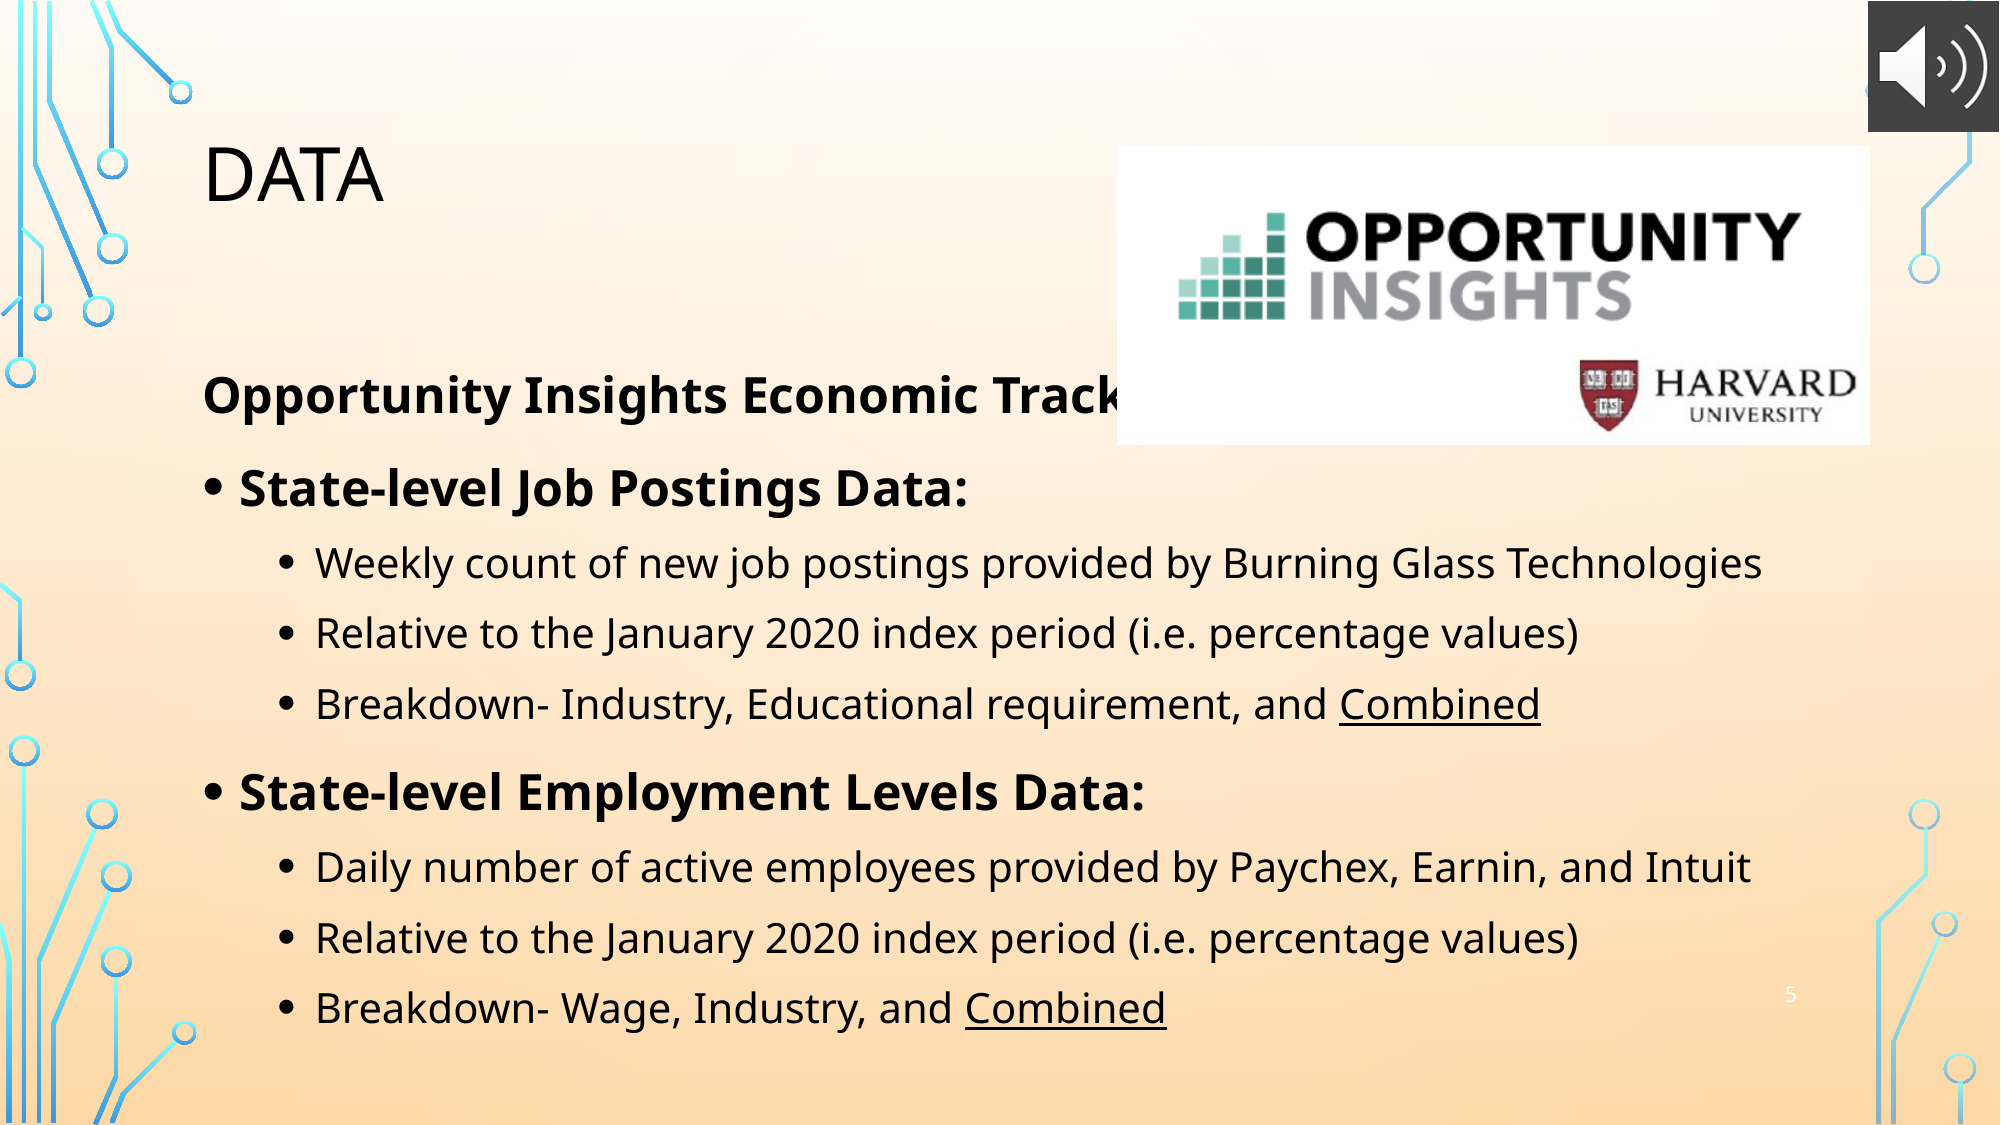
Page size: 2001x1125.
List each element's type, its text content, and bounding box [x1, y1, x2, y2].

list Opportunity Insights Economic Tracker- State-level Job Postings Data: Weekly count of new job postings provided by Burning Glass Technologies Relative to the January 2020 index period (i.e. percentage values) Breakdown- Industry, Educational requirement, and Combined State-level Employment Levels Data: Daily number of active employees provided by Paychex, Earnin, and Intuit Relative to the January 2020 index period (i.e. percentage values) Breakdown- Wage, Industry, and Combined [187, 343, 1813, 1072]
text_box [1117, 146, 1870, 445]
title Data [187, 101, 1813, 343]
slide_number 4 [1685, 965, 1813, 1025]
picture [1866, 0, 2000, 134]
